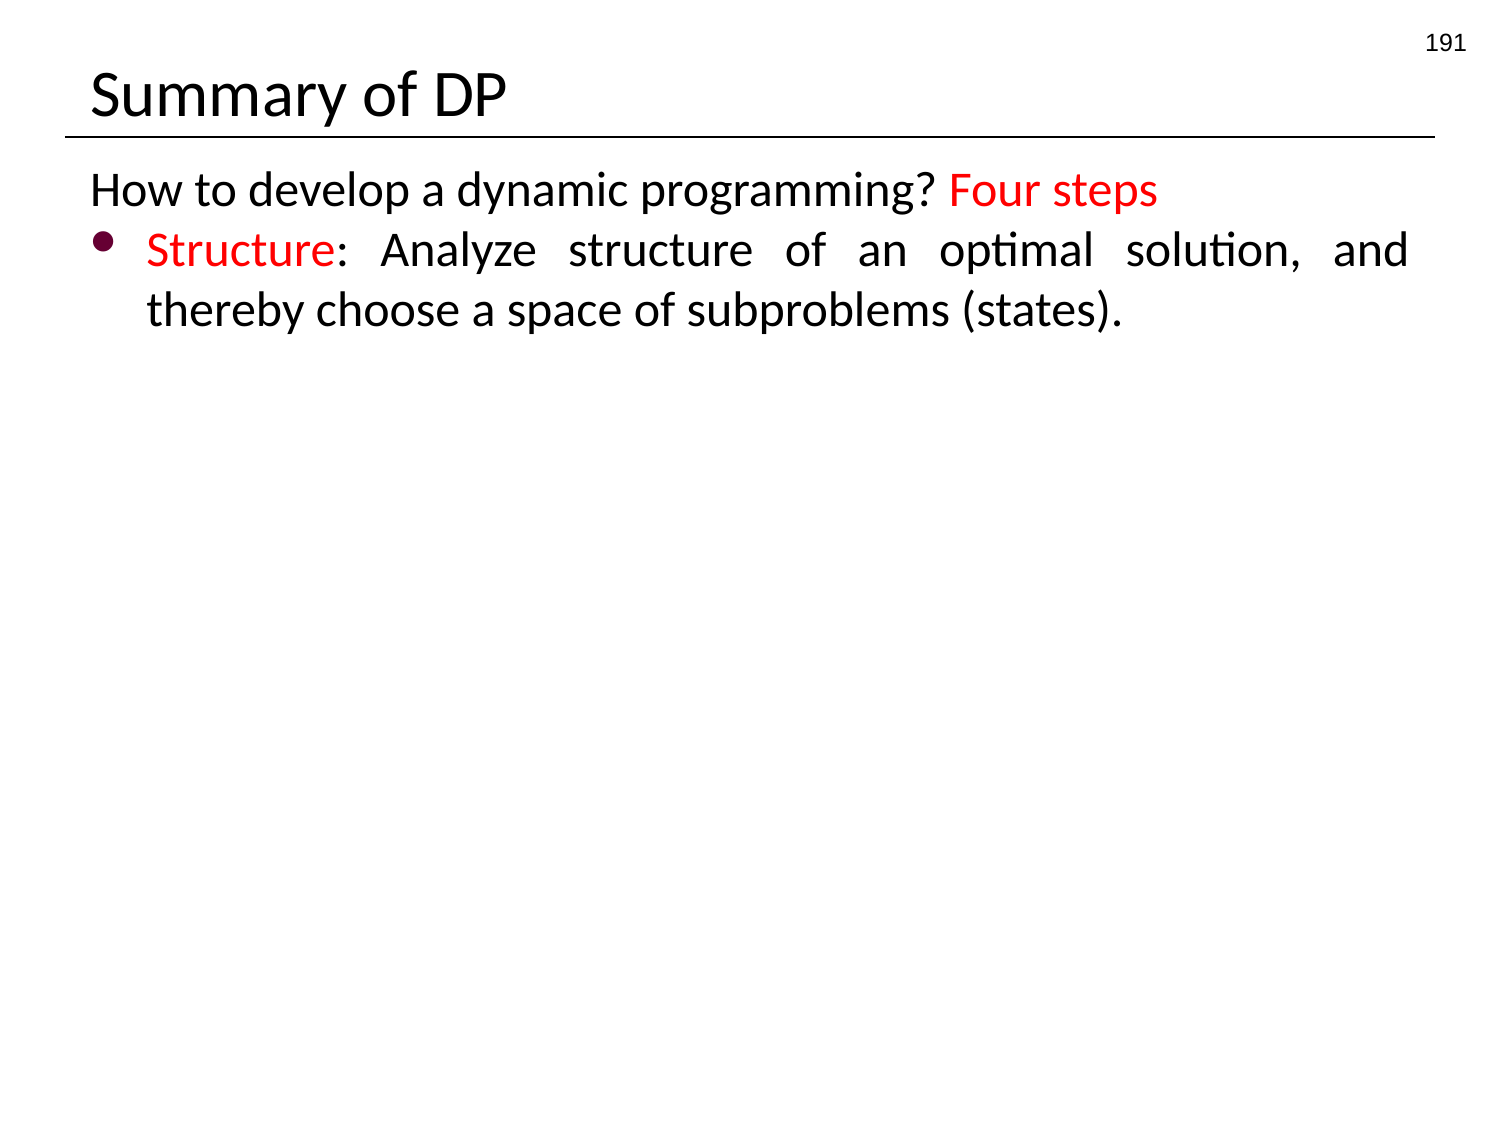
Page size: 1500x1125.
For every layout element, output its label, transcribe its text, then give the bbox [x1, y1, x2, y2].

title Summary of DP [75, 20, 1425, 138]
slide_number 191 [1131, 18, 1483, 62]
list How to develop a dynamic programming? Four steps Structure: Analyze structure of an optimal solution, and thereby choose a space of subproblems (states). [75, 148, 1425, 1094]
